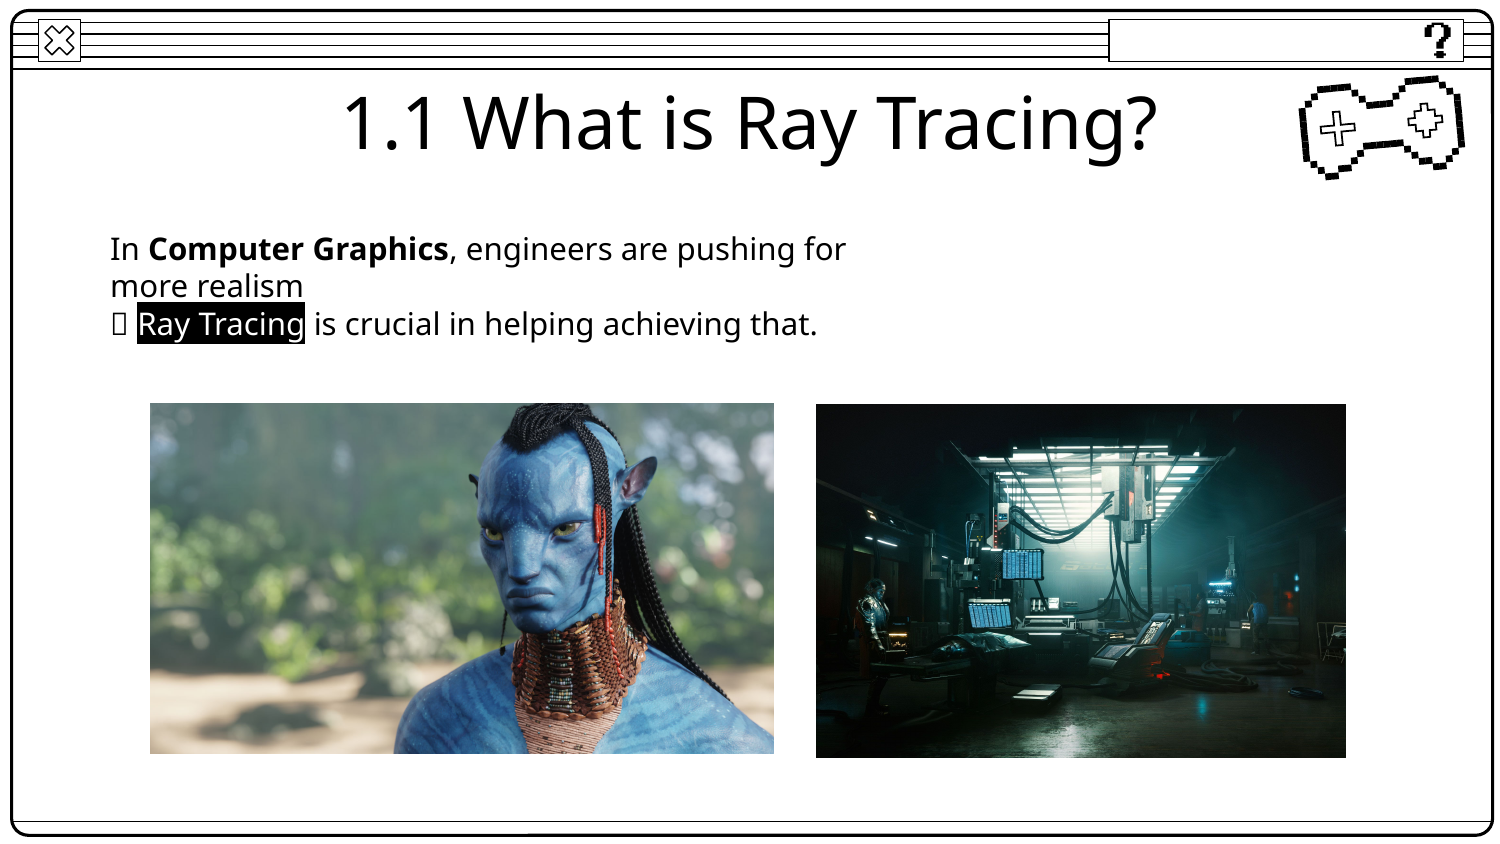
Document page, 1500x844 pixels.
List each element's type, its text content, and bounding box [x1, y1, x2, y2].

title 1.1 What is Ray Tracing? [118, 72, 1382, 167]
list In Computer Graphics, engineers are pushing for more realism  Ray Tracing is crucial in helping achieving that. [95, 193, 949, 377]
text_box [1298, 75, 1466, 181]
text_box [150, 403, 1346, 759]
